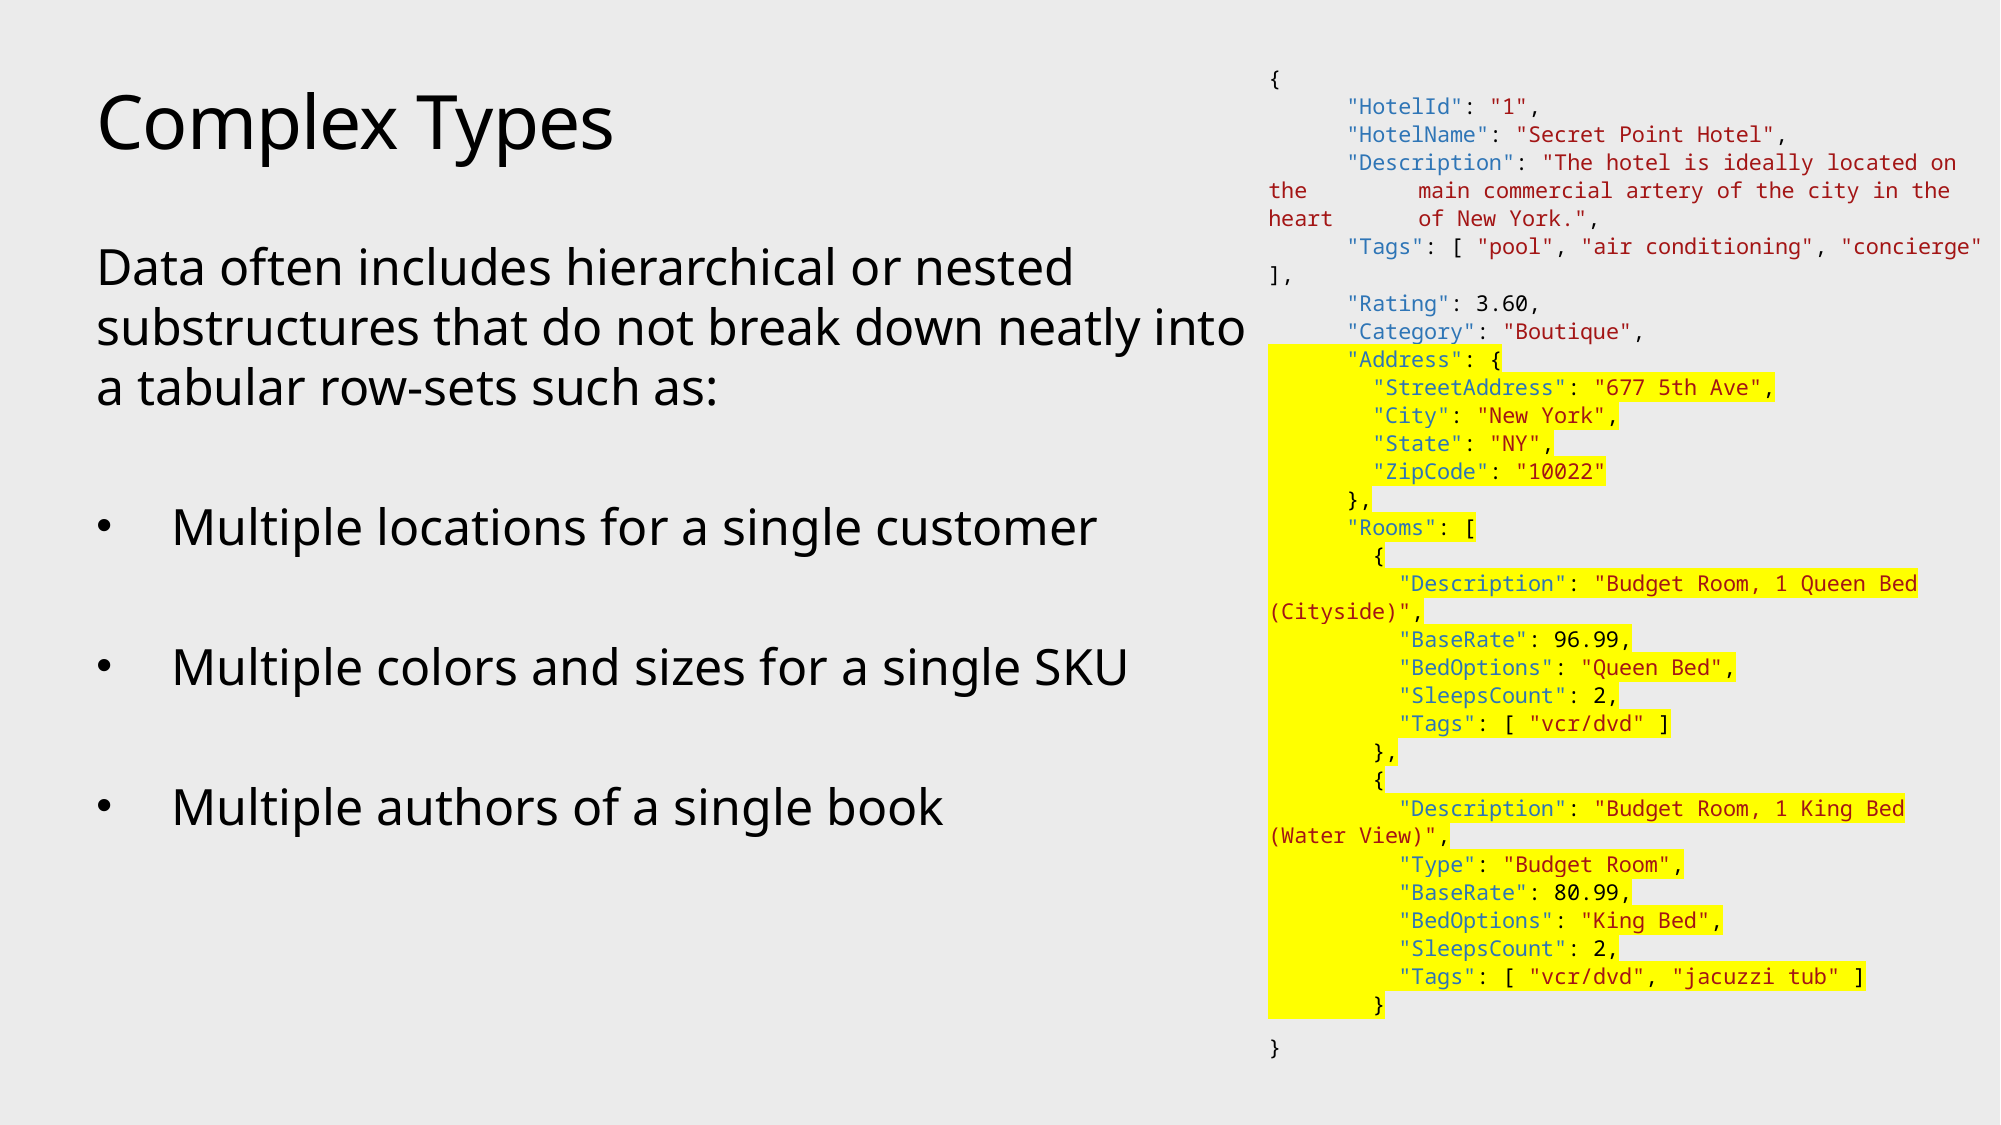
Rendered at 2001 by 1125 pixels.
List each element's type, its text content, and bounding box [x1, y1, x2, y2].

text_box { "HotelId": "1", "HotelName": "Secret Point Hotel", "Description": "The hotel is ideally located on the main commercial artery of the city in the heart of New York.", "Tags": [ "pool", "air conditioning", "concierge" ], "Rating": 3.60, "Category": "Boutique", "Address": { "StreetAddress": "677 5th Ave", "City": "New York", "State": "NY", "ZipCode": "10022" }, "Rooms": [ { "Description": "Budget Room, 1 Queen Bed (Cityside)", "BaseRate": 96.99, "BedOptions": "Queen Bed", "SleepsCount": 2, "Tags": [ "vcr/dvd" ] }, { "Description": "Budget Room, 1 King Bed (Water View)", "Type": "Budget Room", "BaseRate": 80.99, "BedOptions": "King Bed", "SleepsCount": 2, "Tags": [ "vcr/dvd", "jacuzzi tub" ] } } [1253, 55, 2000, 1067]
title Complex Types [96, 75, 1253, 166]
list Data often includes hierarchical or nested substructures that do not break down neatly into a tabular row-sets such as: Multiple locations for a single customer Multiple colors and sizes for a single SKU Multiple authors of a single book [96, 235, 1253, 854]
